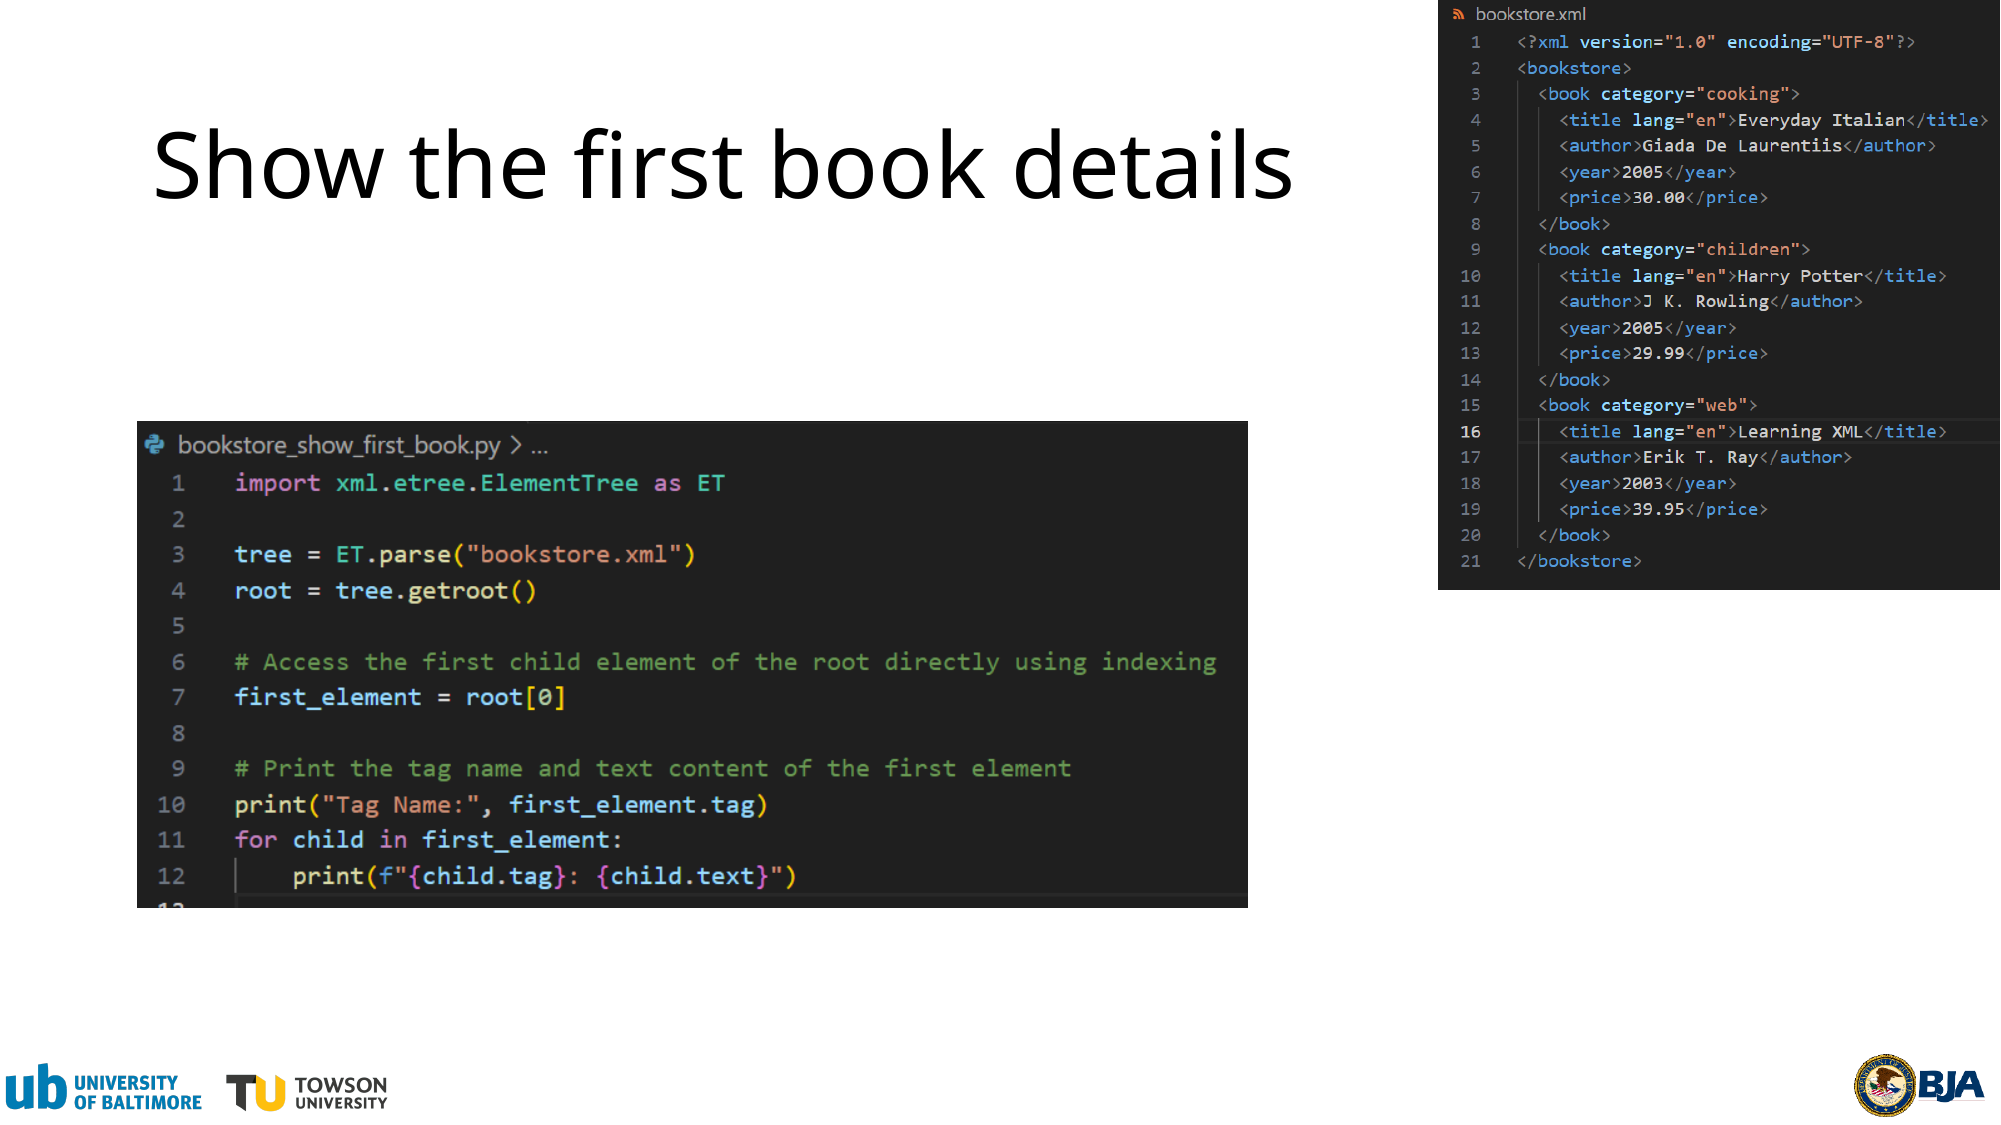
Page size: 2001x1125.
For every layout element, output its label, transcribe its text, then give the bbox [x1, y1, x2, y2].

picture [1438, 0, 2000, 590]
title Show the first book details [137, 59, 1392, 278]
picture [137, 421, 1248, 909]
picture [1854, 1054, 1986, 1117]
picture [0, 1031, 407, 1125]
